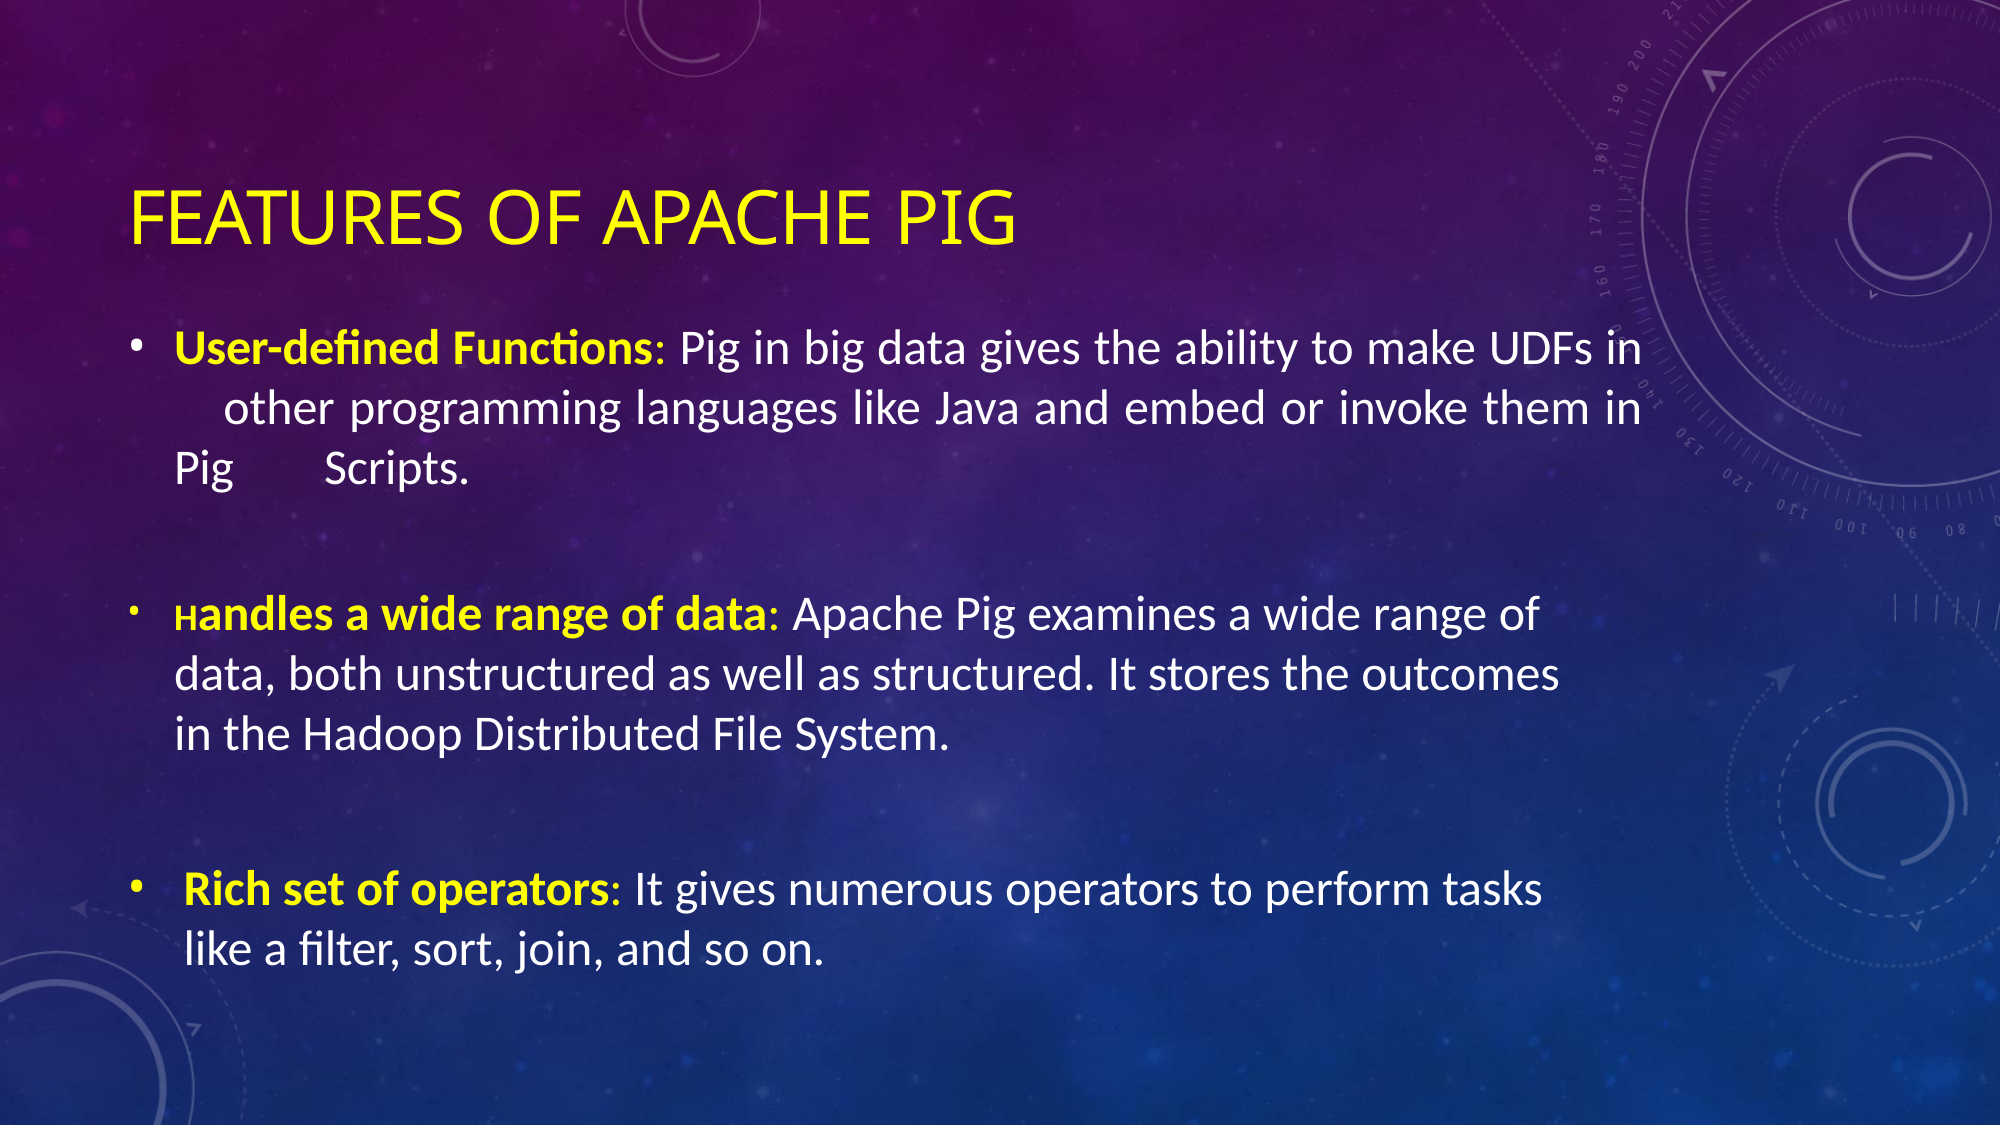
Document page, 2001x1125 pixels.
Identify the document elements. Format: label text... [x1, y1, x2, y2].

title FEATURES OF APACHE PIG [85, 76, 1150, 358]
text_box User-defined Functions: Pig in big data gives the ability to make UDFs in other programming languages like Java and embed or invoke them in Pig Scripts. Handles a wide range of data: Apache Pig examines a wide range of data, both unstructured as well as structured. It stores the outcomes in the Hadoop Distributed File System. Rich set of operators: It gives numerous operators to perform tasks like a filter, sort, join, and so on. [125, 312, 1643, 976]
picture [0, 0, 2000, 1125]
